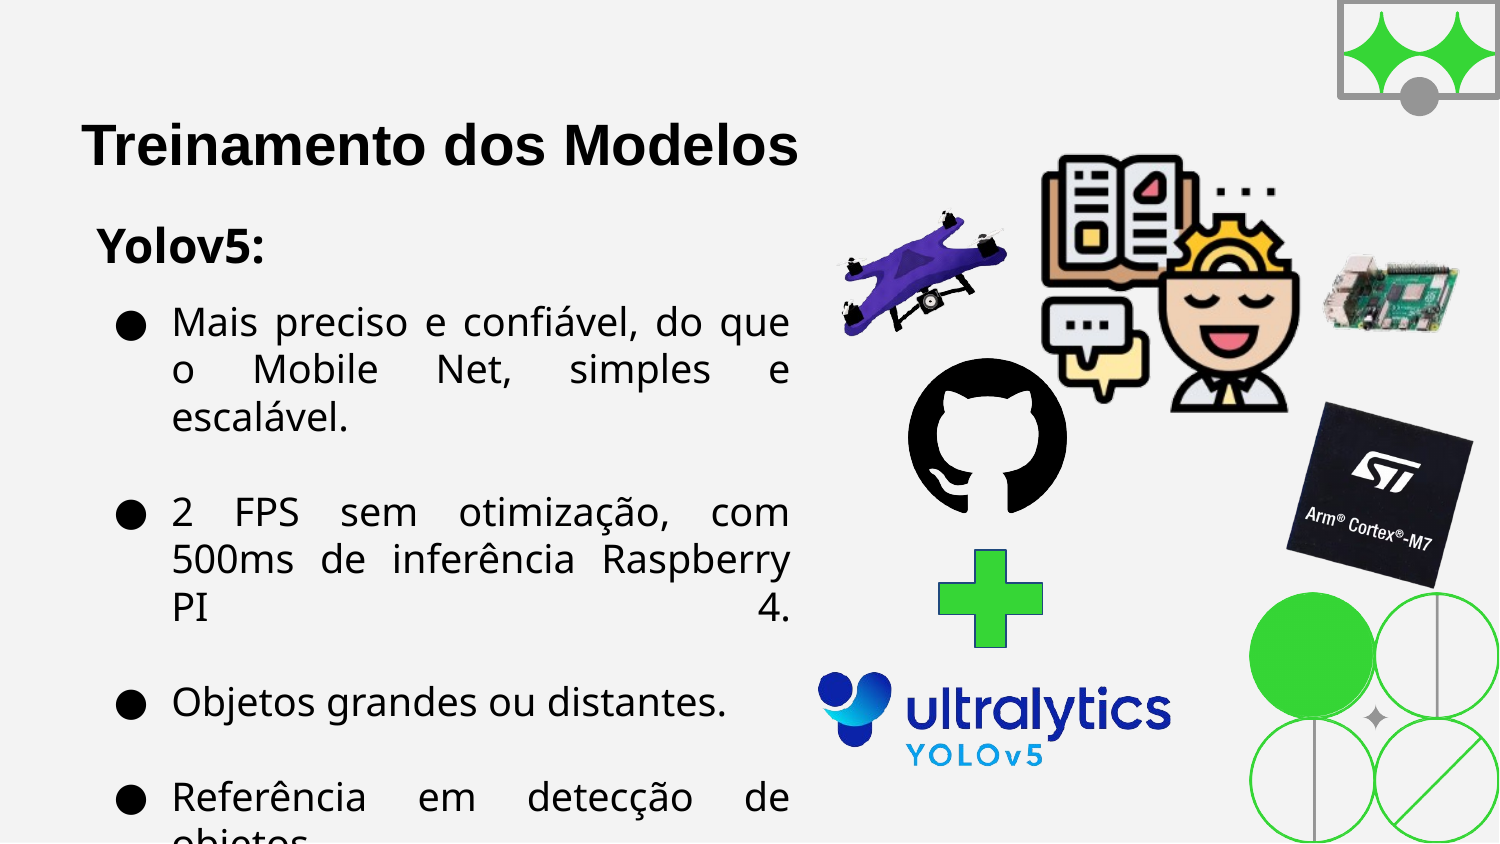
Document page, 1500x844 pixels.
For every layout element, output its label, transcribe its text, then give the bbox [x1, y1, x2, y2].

text_box Mais preciso e confiável, do que o Mobile Net, simples e escalável. 2 FPS sem otimização, com 500ms de inferência Raspberry PI 4. Objetos grandes ou distantes. Referência em detecção de objetos [81, 281, 800, 364]
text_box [1340, 0, 1499, 115]
title Treinamento dos Modelos [81, 106, 1003, 200]
picture [715, 522, 1500, 844]
text_box Yolov5: [81, 200, 800, 281]
picture [805, 103, 1500, 590]
